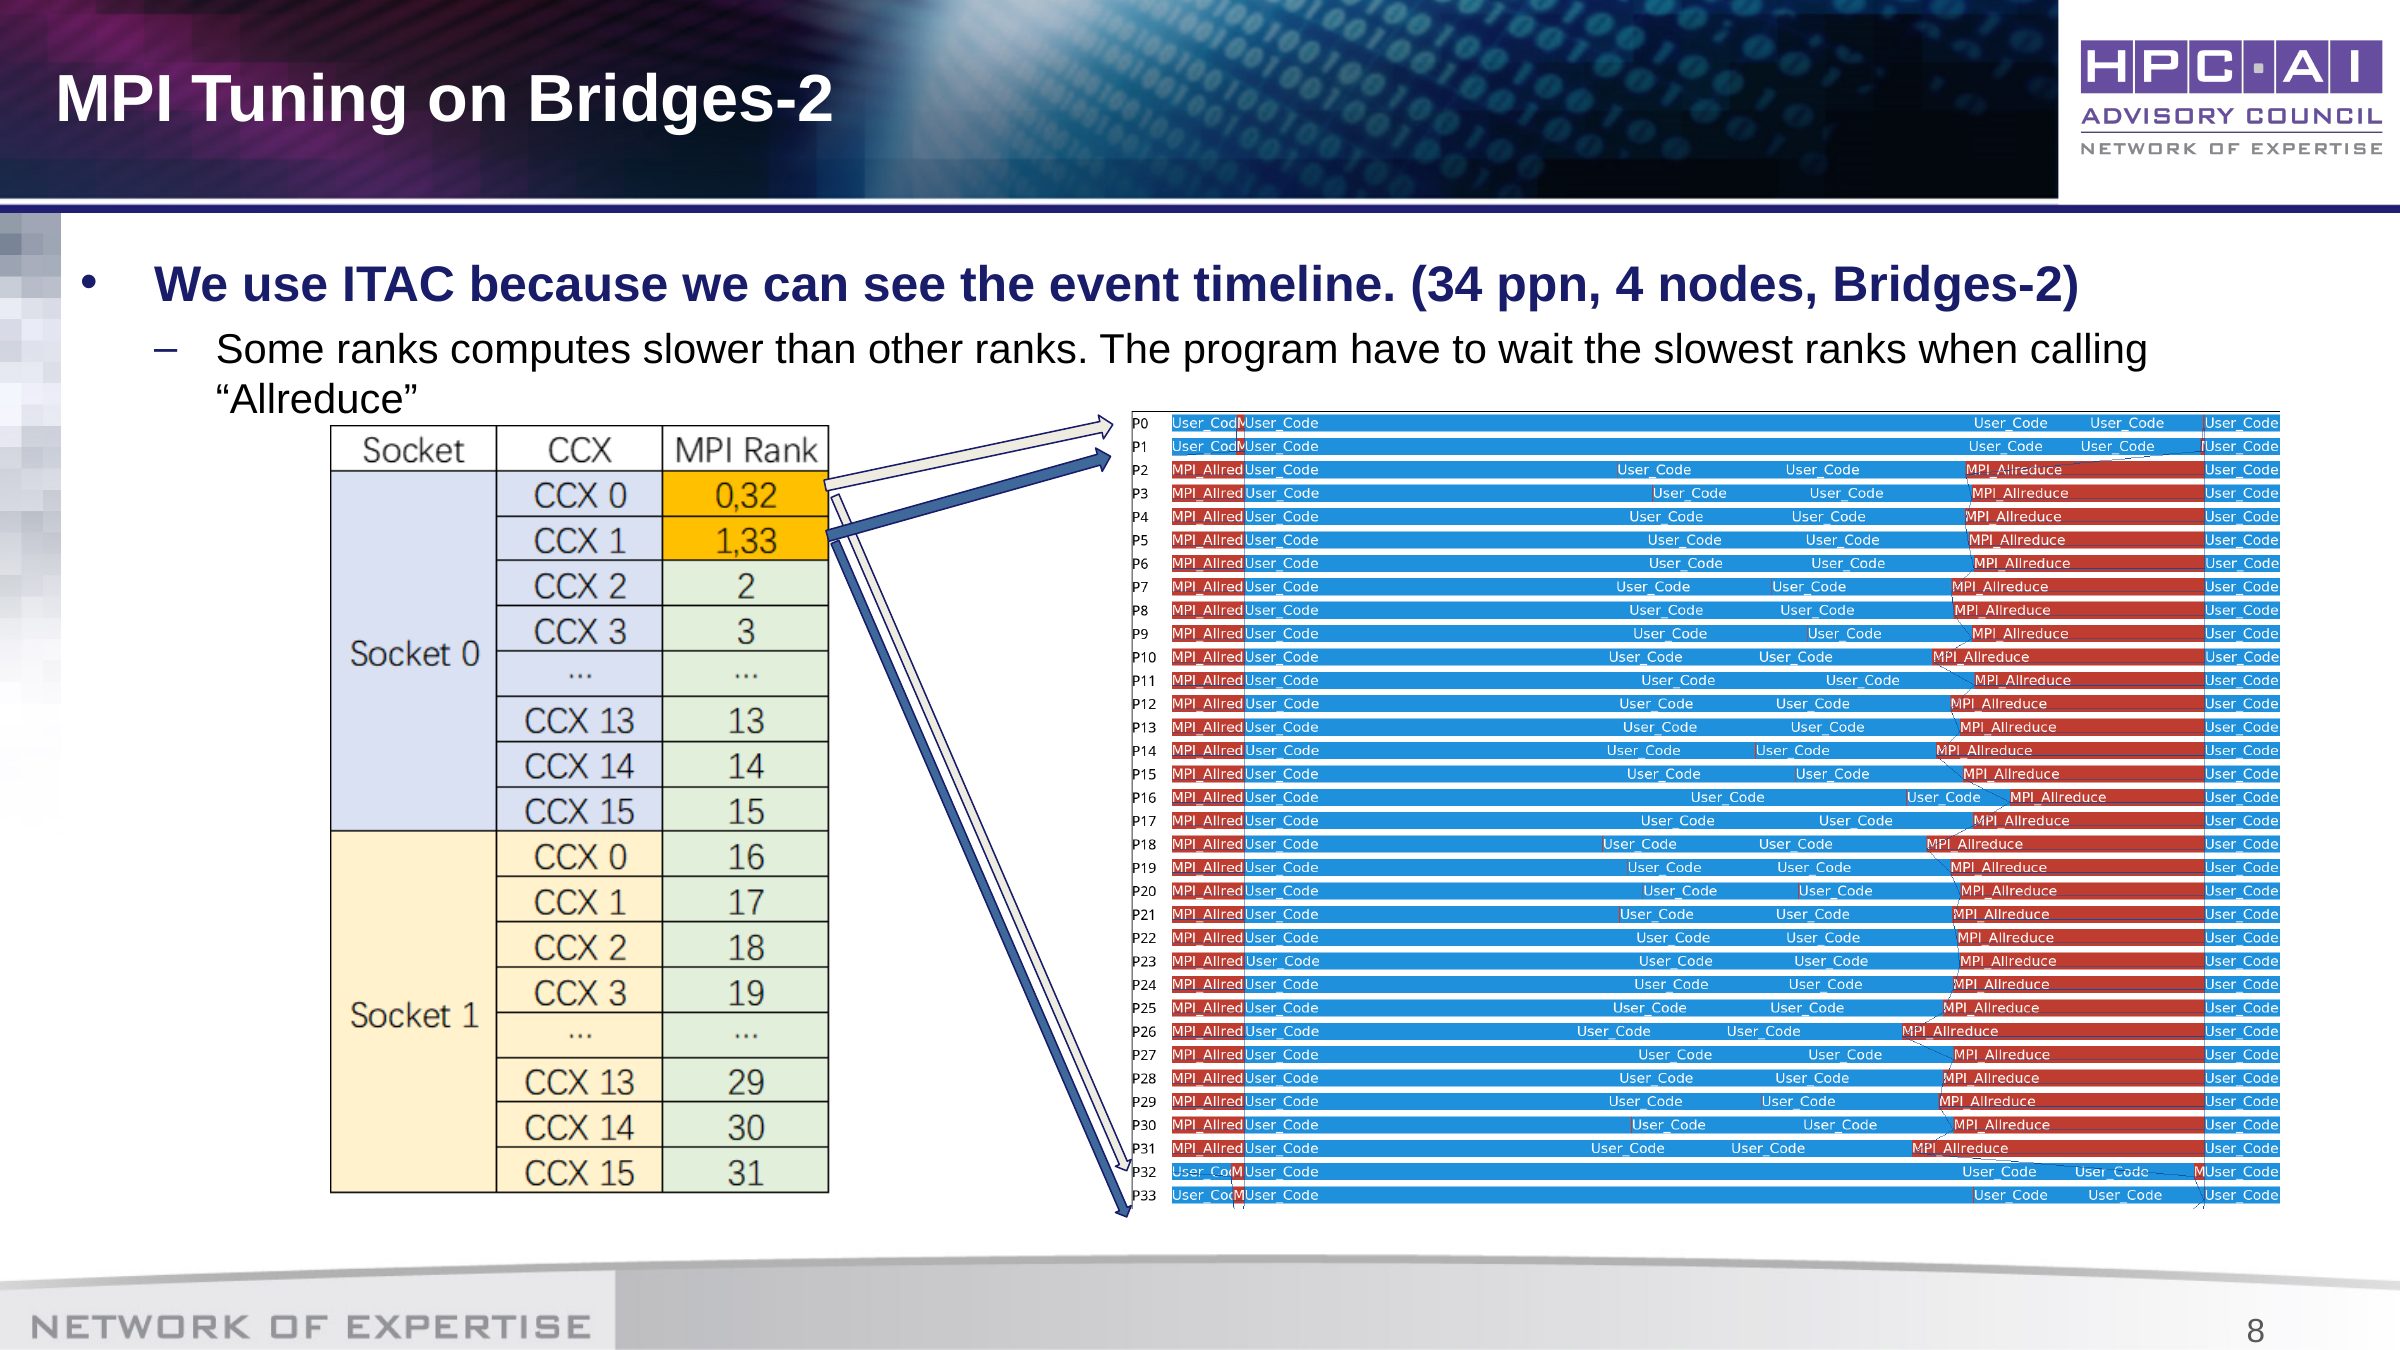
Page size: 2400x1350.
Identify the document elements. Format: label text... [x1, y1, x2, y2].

picture [0, 1229, 2400, 1350]
list We use ITAC because we can see the event timeline. (34 ppn, 4 nodes, Bridges-2) Some ranks computes slower than other ranks. The program have to wait the slowest ranks when calling “Allreduce” [80, 251, 2280, 1083]
text_box [836, 494, 852, 525]
text_box [836, 415, 1113, 489]
text_box [848, 534, 1125, 1171]
title MPI Tuning on Bridges-2 [40, 12, 2018, 178]
picture [330, 425, 831, 1195]
text_box [836, 540, 1128, 1217]
text_box [836, 447, 1111, 540]
picture [0, 0, 2400, 883]
picture [1130, 410, 2281, 1209]
